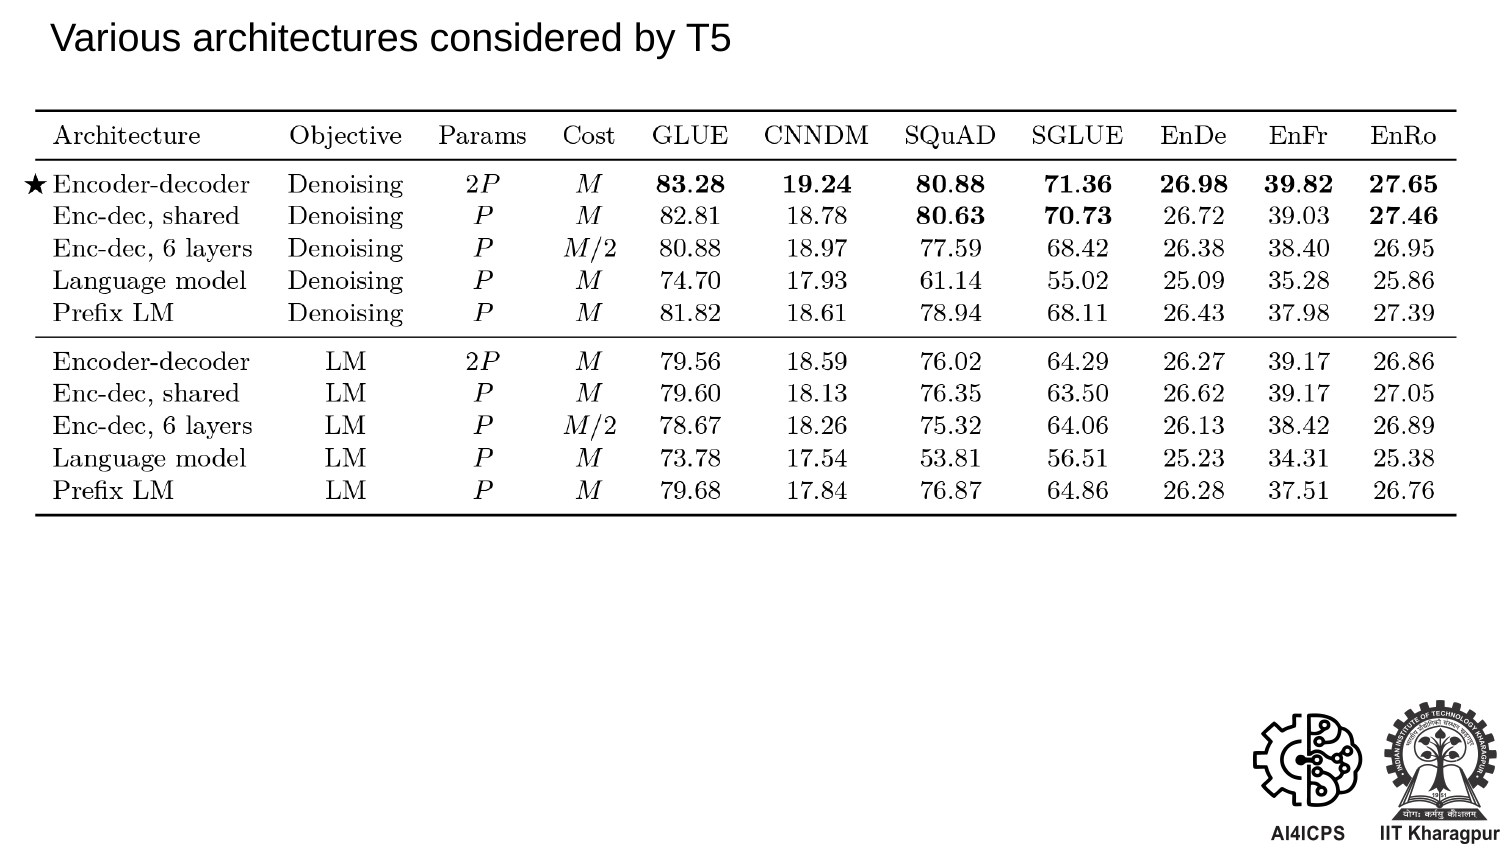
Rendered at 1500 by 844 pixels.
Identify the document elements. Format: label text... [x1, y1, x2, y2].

picture [0, 107, 1463, 525]
title Various architectures considered by T5 [38, 5, 1092, 65]
picture [1253, 700, 1500, 844]
